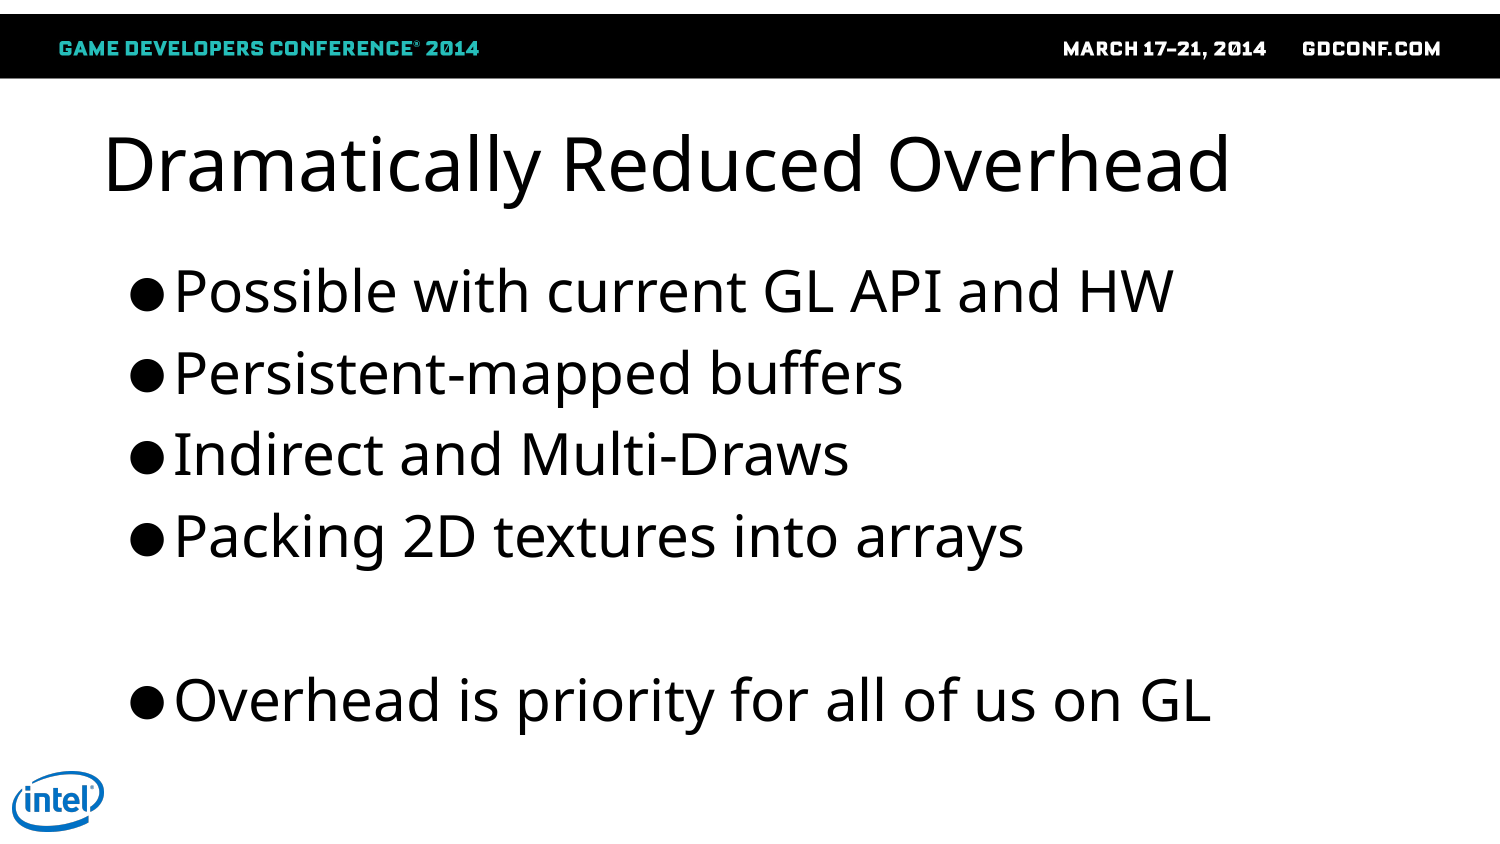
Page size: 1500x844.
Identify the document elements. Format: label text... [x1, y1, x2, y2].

title Dramatically Reduced Overhead [87, 109, 1413, 238]
picture [0, 0, 1500, 844]
list Possible with current GL API and HW Persistent-mapped buffers Indirect and Multi-Draws Packing 2D textures into arrays Overhead is priority for all of us on GL [87, 246, 1413, 697]
